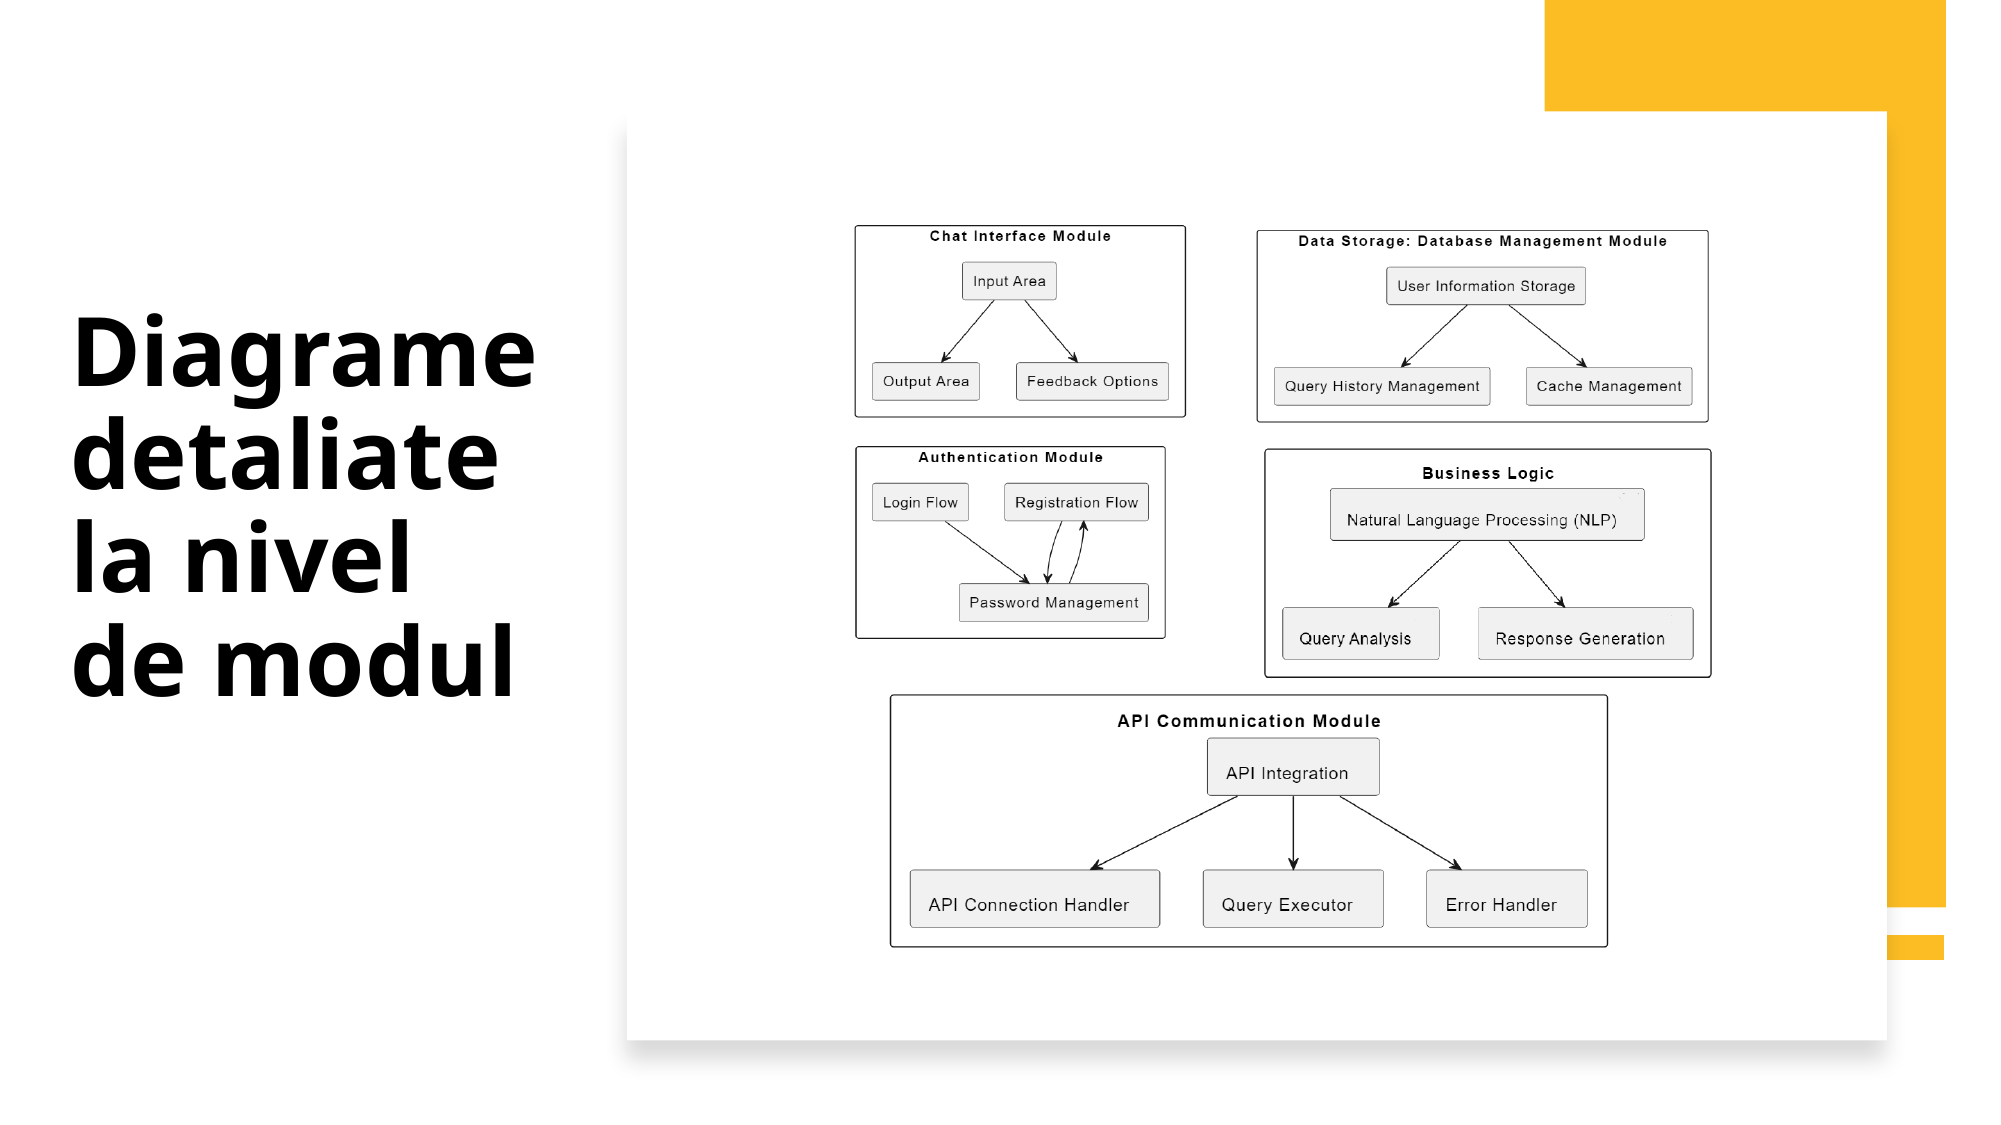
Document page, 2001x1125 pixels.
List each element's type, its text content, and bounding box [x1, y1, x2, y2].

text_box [1544, 0, 1946, 948]
text_box [0, 0, 2000, 1125]
text_box Diagrame detaliate la nivel de modul [55, 111, 568, 725]
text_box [1281, 442, 1837, 705]
picture [848, 217, 1715, 950]
text_box [626, 110, 1888, 1041]
